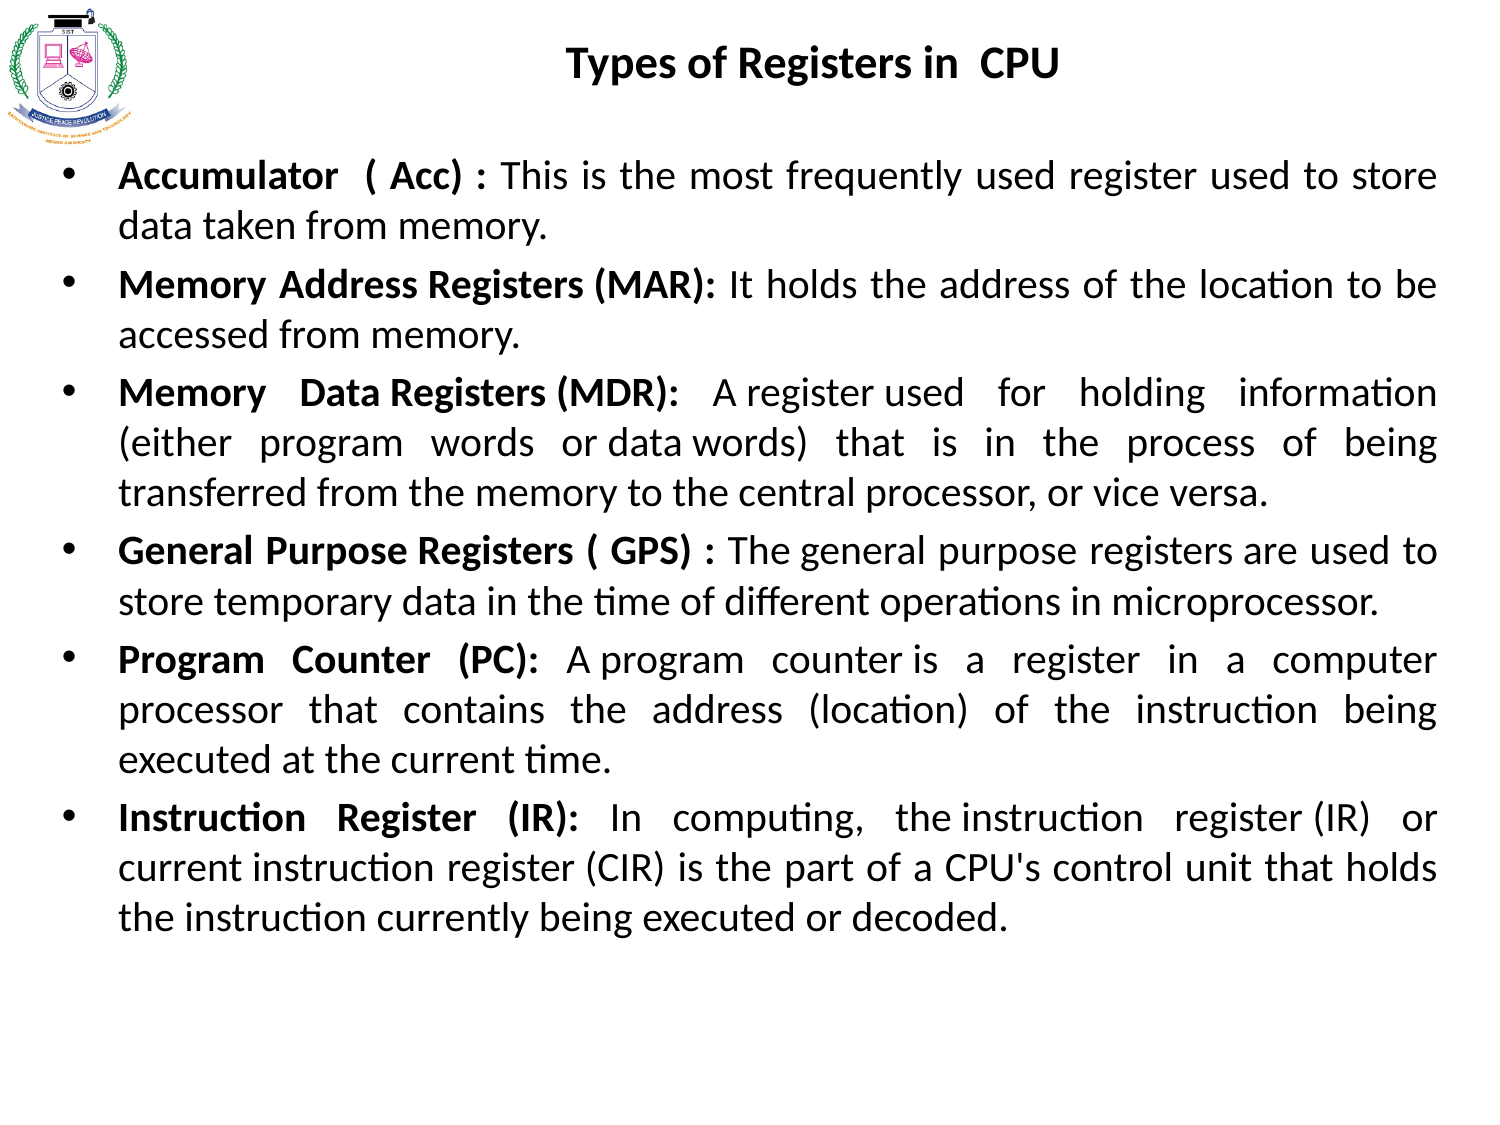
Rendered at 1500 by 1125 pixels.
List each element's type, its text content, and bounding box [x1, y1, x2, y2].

title Types of Registers in CPU [145, 23, 1489, 96]
list Accumulator ( Acc) : This is the most frequently used register used to store data taken from memory. Memory Address Registers (MAR): It holds the address of the location to be accessed from memory. Memory Data Registers (MDR): A register used for holding information (either program words or data words) that is in the process of being transferred from the memory to the central processor, or vice versa. General Purpose Registers ( GPS) : The general purpose registers are used to store temporary data in the time of different operations in microprocessor. Program Counter (PC): A program counter is a register in a computer processor that contains the address (location) of the instruction being executed at the current time. Instruction Register (IR): In computing, the instruction register (IR) or current instruction register (CIR) is the part of a CPU's control unit that holds the instruction currently being executed or decoded. [46, 140, 1454, 715]
picture [0, 0, 140, 153]
